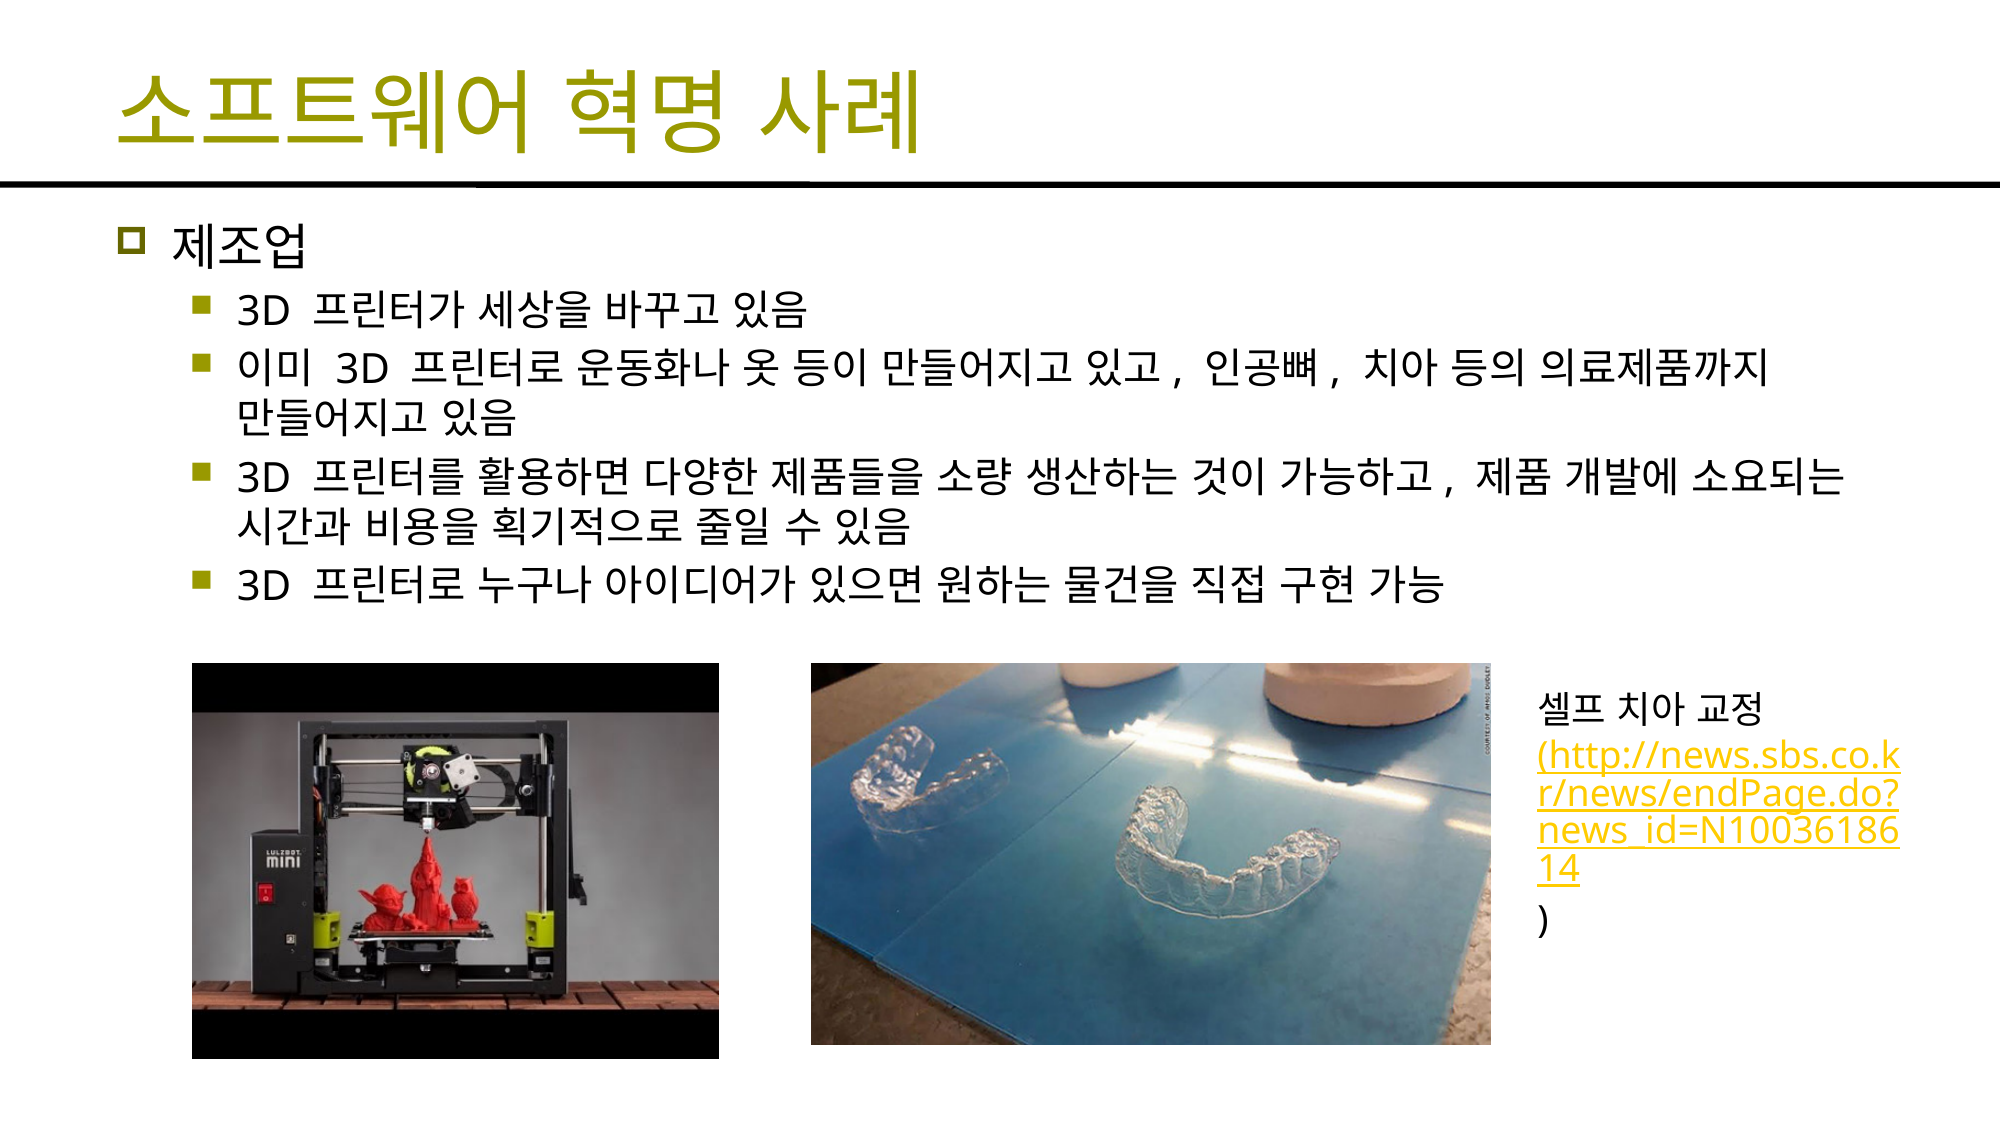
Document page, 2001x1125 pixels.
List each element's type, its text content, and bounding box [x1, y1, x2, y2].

picture [192, 663, 719, 1059]
title 소프트웨어 혁명 사례 [99, 45, 1900, 173]
picture [811, 663, 1491, 1045]
list 제조업 3D 프린터가 세상을 바꾸고 있음 이미 3D 프린터로 운동화나 옷 등이 만들어지고 있고, 인공뼈, 치아 등의 의료제품까지 만들어지고 있음 3D 프린터를 활용하면 다양한 제품들을 소량 생산하는 것이 가능하고, 제품 개발에 소요되는 시간과 비용을 획기적으로 줄일 수 있음 3D 프린터로 누구나 아이디어가 있으면 원하는 물건을 직접 구현 가능 [99, 208, 1900, 1006]
text_box 셀프 치아 교정 (http://news.sbs.co.kr/news/endPage.do?news_id=N1003618614) [1496, 678, 1925, 835]
